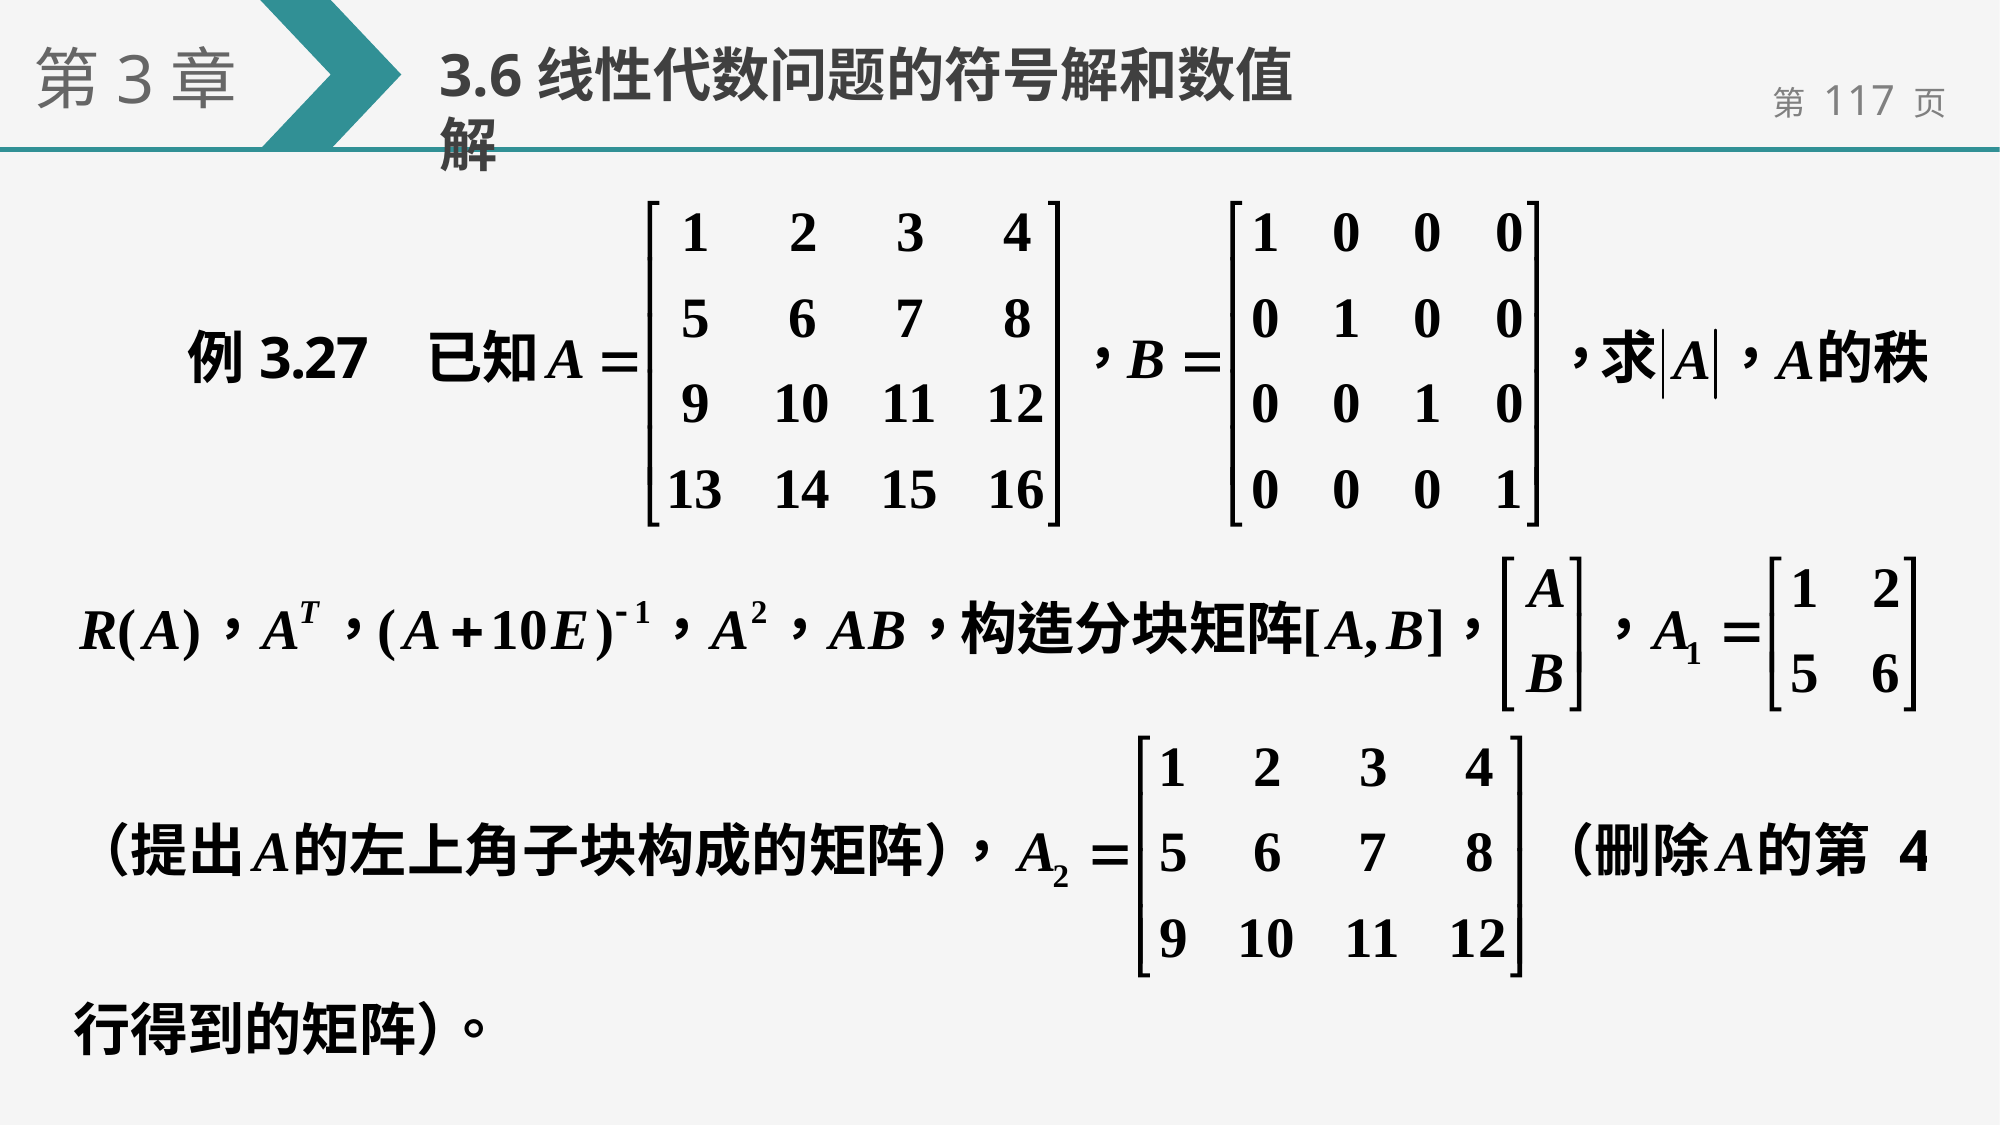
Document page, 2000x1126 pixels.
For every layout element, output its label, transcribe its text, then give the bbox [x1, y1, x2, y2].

text_box 第3章 [19, 29, 253, 125]
text_box [258, 0, 403, 148]
text_box 3.6线性代数问题的符号解和数值解 [424, 161, 1366, 171]
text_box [73, 172, 1927, 1110]
text_box 3.6线性代数问题的符号解和数值解 [424, 31, 1366, 148]
